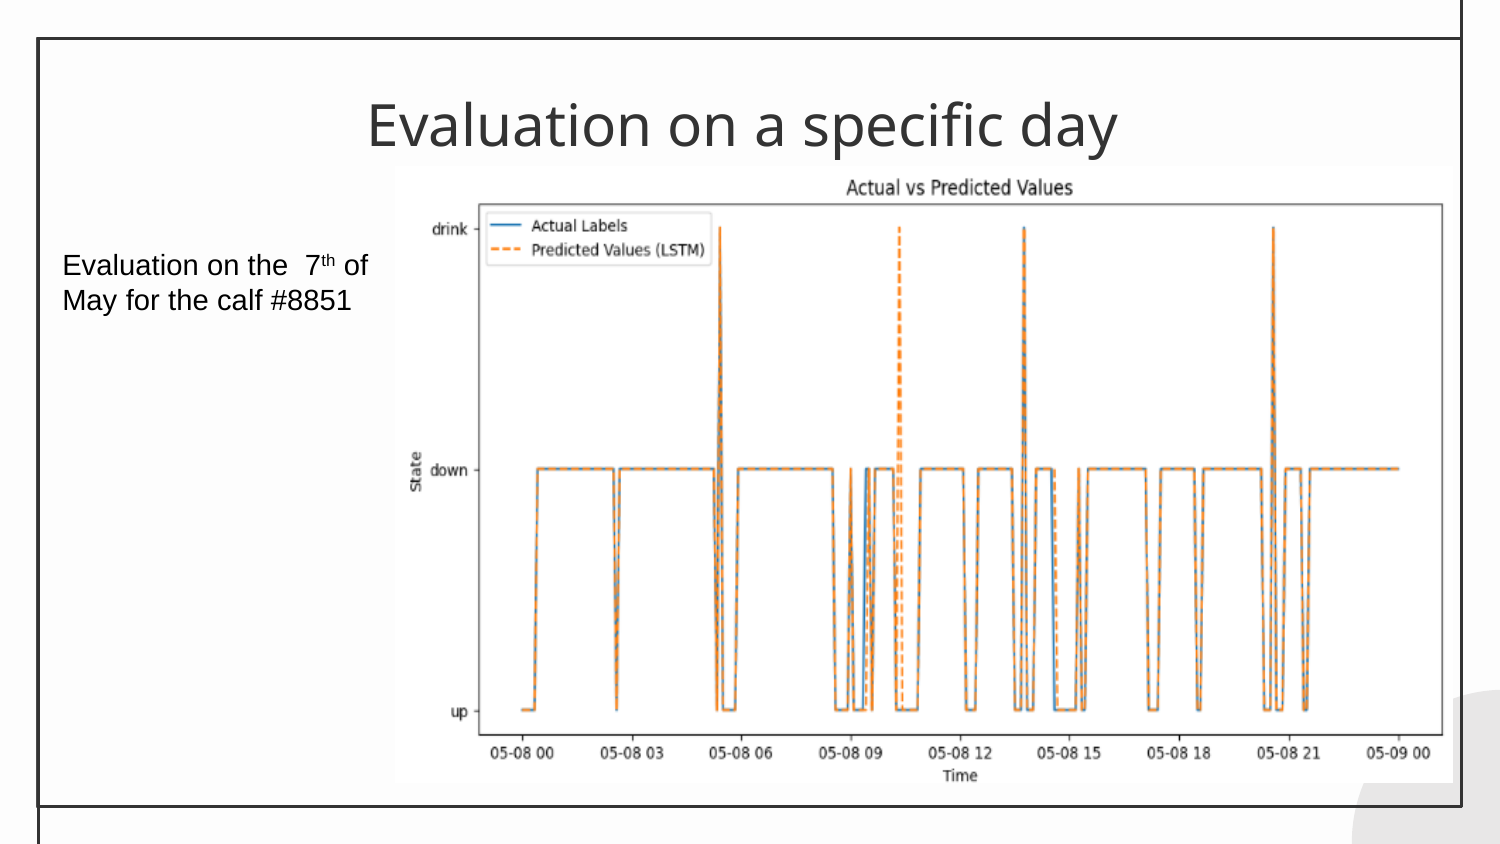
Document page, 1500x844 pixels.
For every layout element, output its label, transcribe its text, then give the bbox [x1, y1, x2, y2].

text_box Evaluation on the 7th of May for the calf #8851 [47, 238, 389, 324]
picture [394, 166, 1453, 783]
title Evaluation on a specific day [118, 72, 1382, 167]
